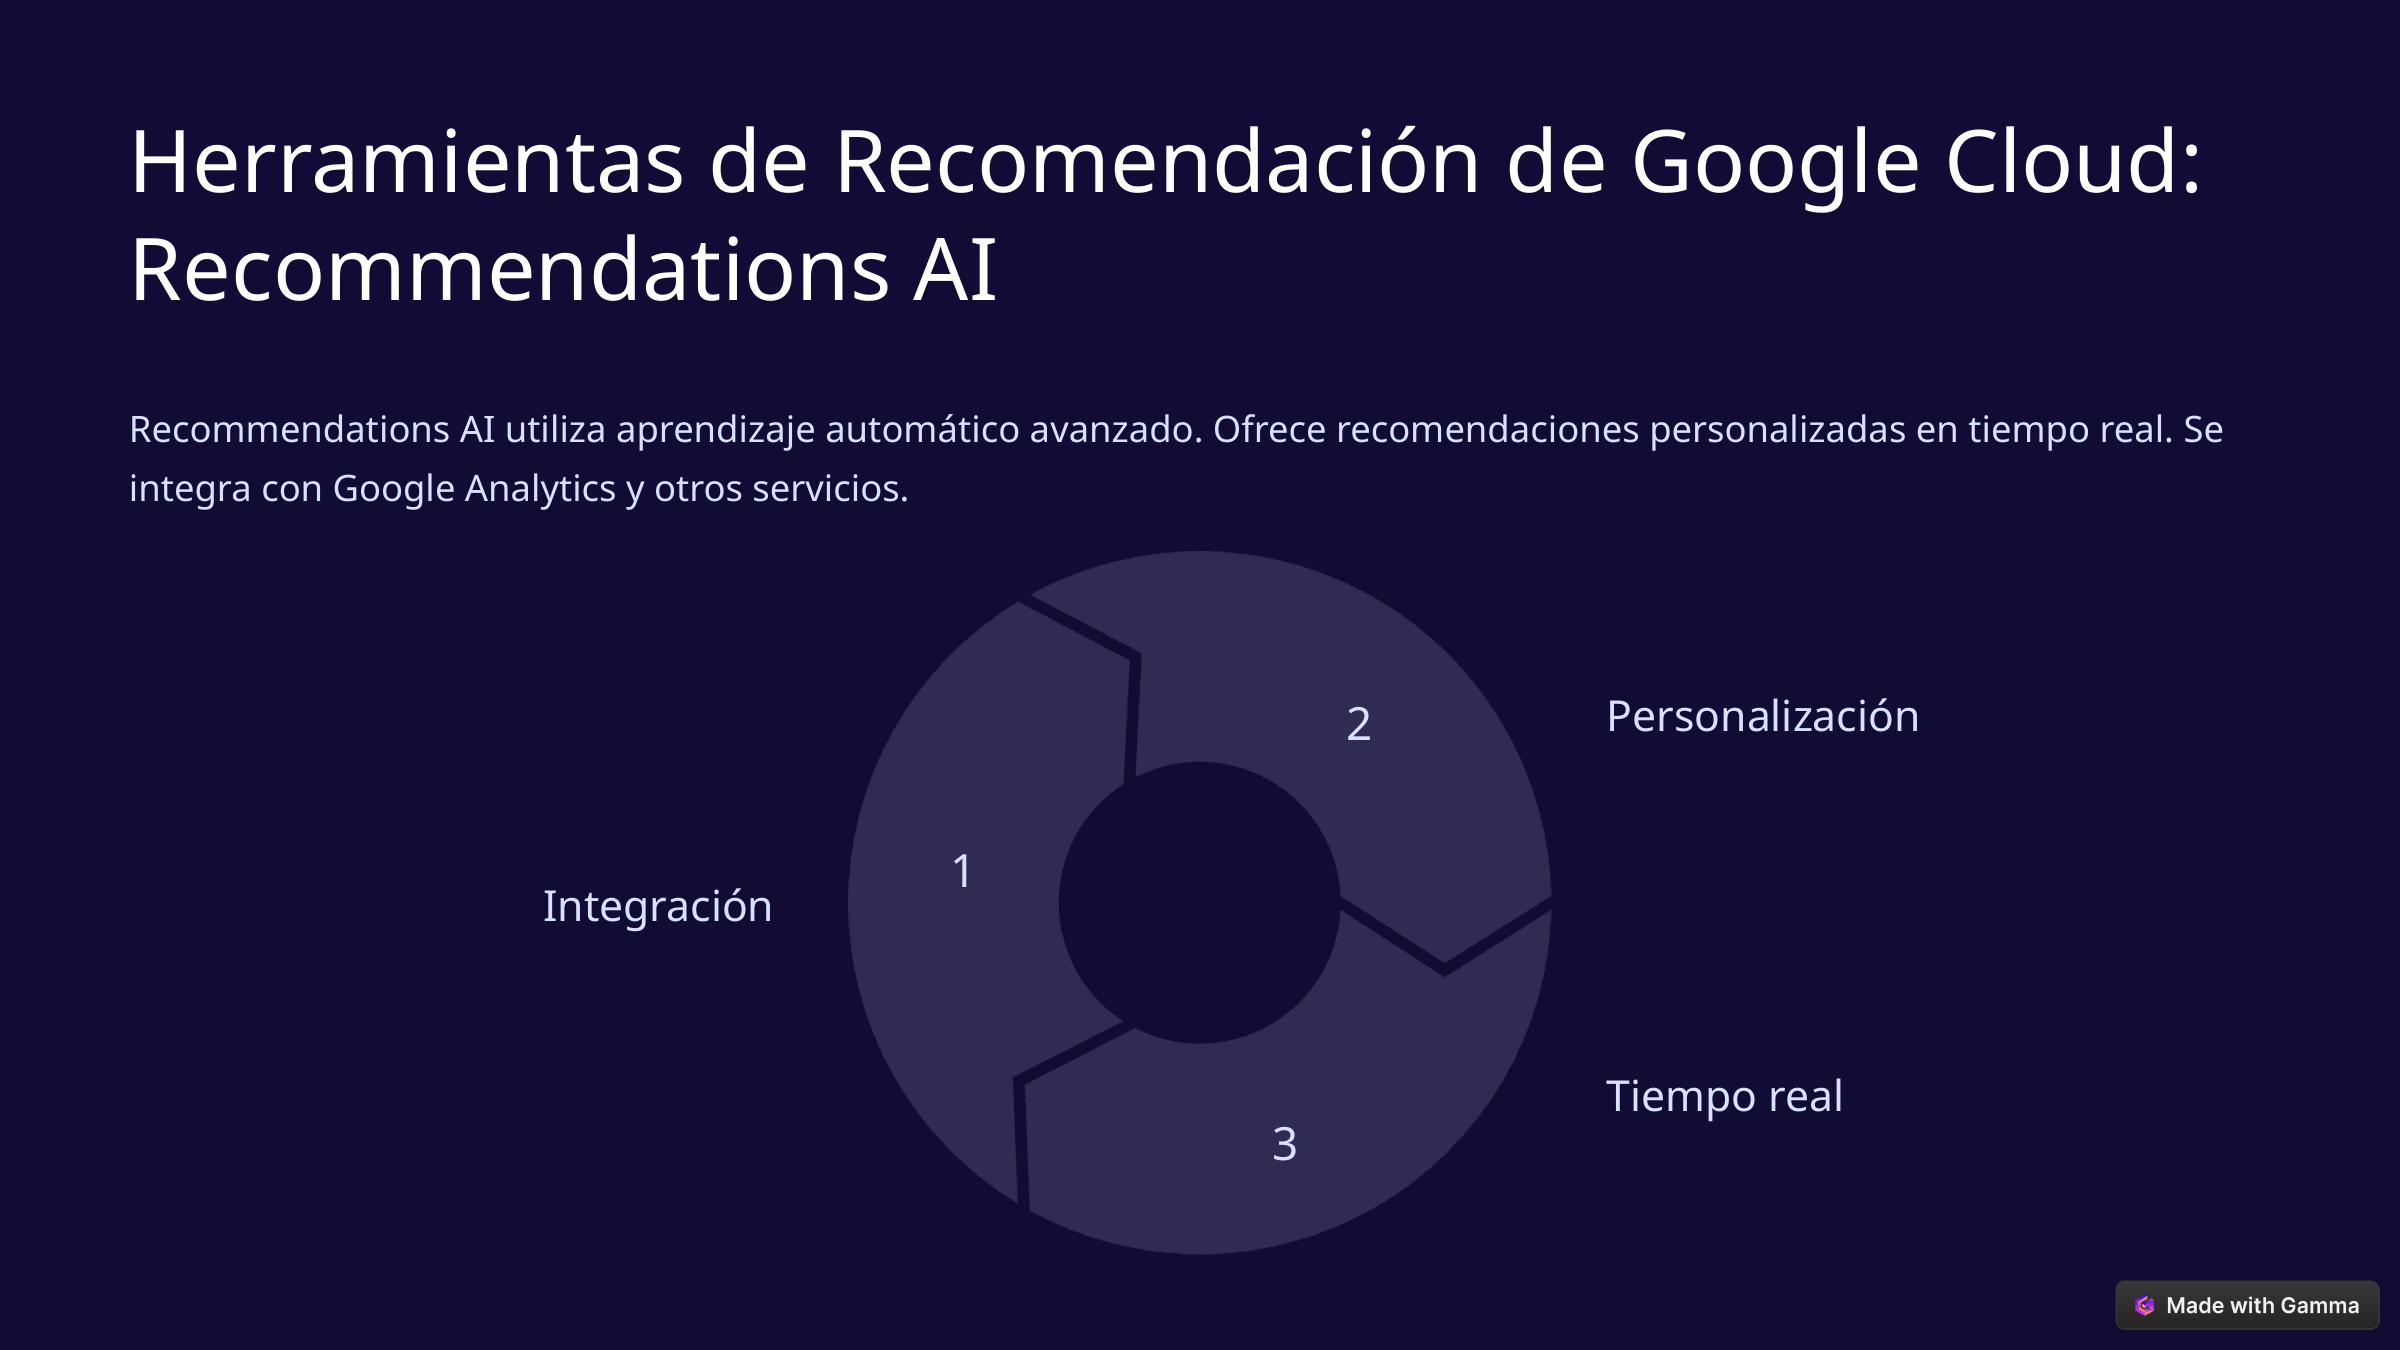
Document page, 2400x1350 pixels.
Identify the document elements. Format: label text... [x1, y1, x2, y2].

picture [848, 551, 1552, 1255]
text_box Herramientas de Recomendación de Google Cloud: Recommendations AI [128, 101, 2271, 318]
text_box Recommendations AI utiliza aprendizaje automático avanzado. Ofrece recomendaciones personalizadas en tiempo real. Se integra con Google Analytics y otros servicios. [128, 391, 2271, 510]
text_box Tiempo real [1606, 1065, 2041, 1120]
text_box Personalización [1606, 686, 2041, 741]
text_box Integración [341, 875, 775, 930]
picture [2106, 1271, 2389, 1339]
